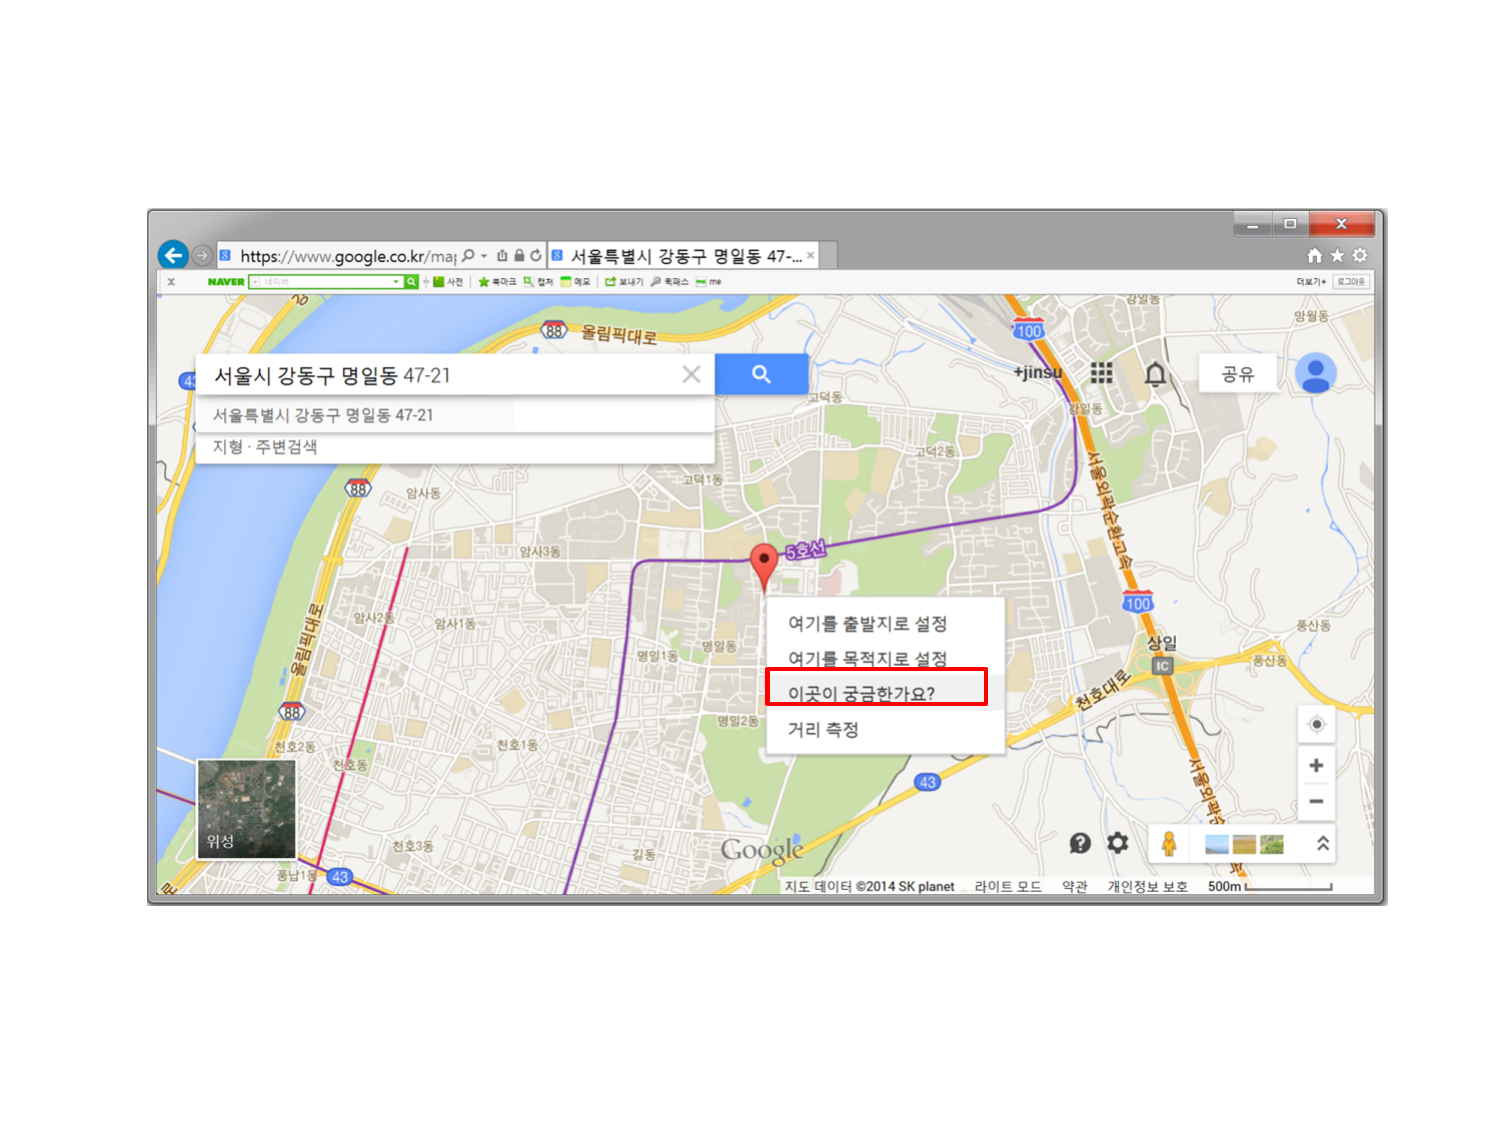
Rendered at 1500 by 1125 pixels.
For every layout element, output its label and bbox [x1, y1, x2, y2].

picture [147, 207, 1388, 906]
